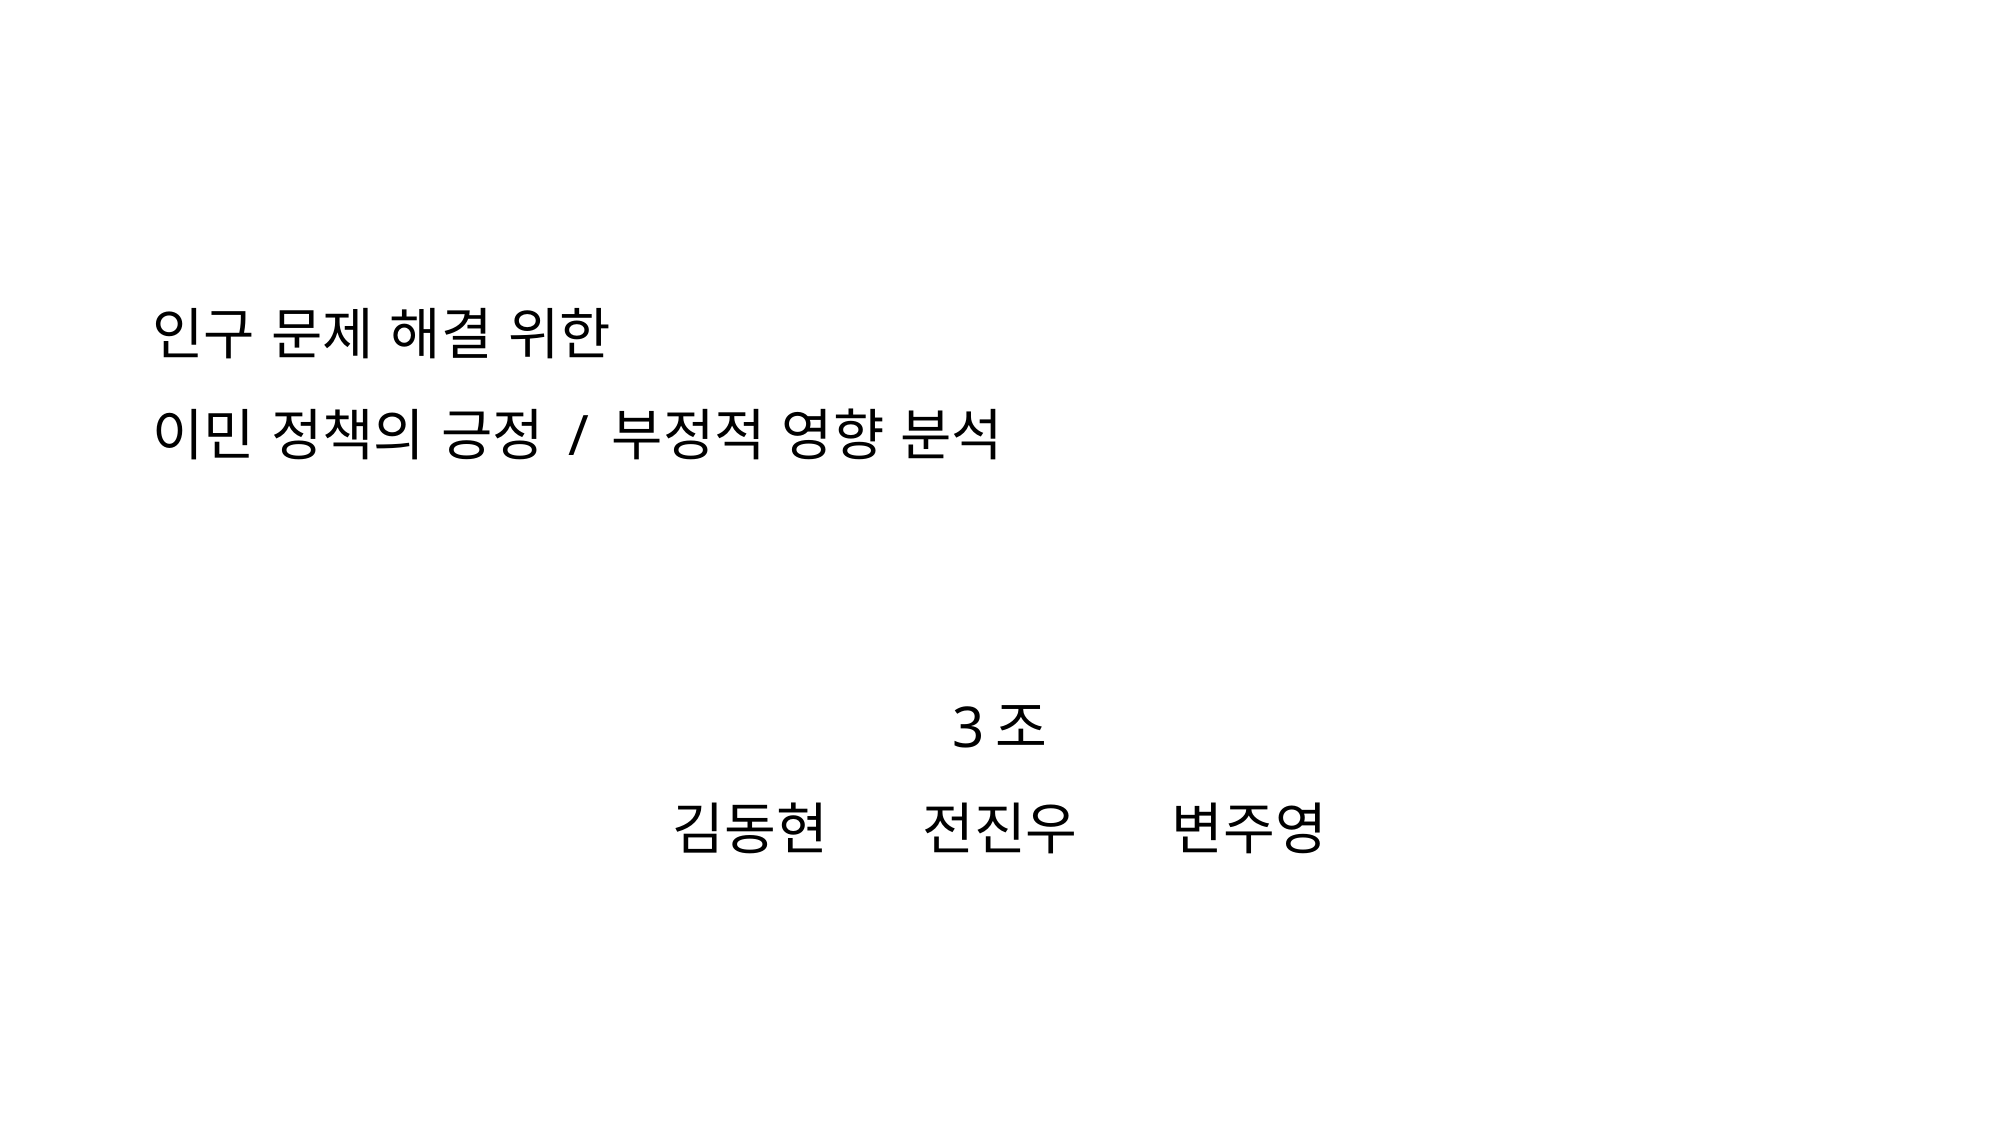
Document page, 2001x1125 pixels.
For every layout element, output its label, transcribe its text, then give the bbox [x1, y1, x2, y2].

text_box 3조 김동현 전진우 변주영 [164, 650, 1836, 868]
title 인구 문제 해결 위한 이민 정책의 긍정 / 부정적 영향 분석 [137, 257, 1863, 475]
